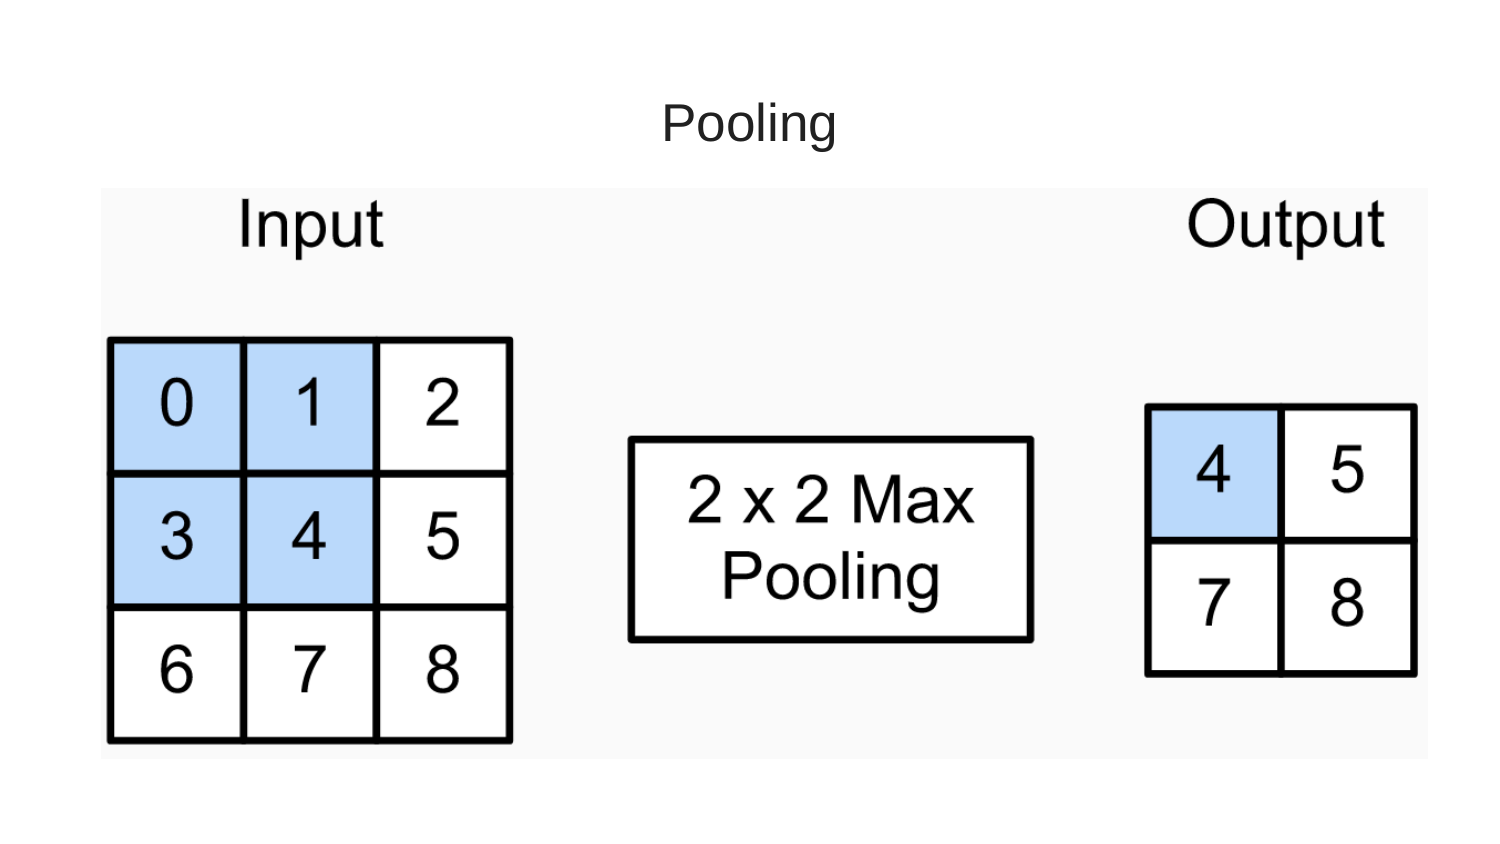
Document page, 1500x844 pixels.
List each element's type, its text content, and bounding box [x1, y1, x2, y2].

picture [101, 188, 1429, 759]
title Pooling [51, 72, 1449, 167]
